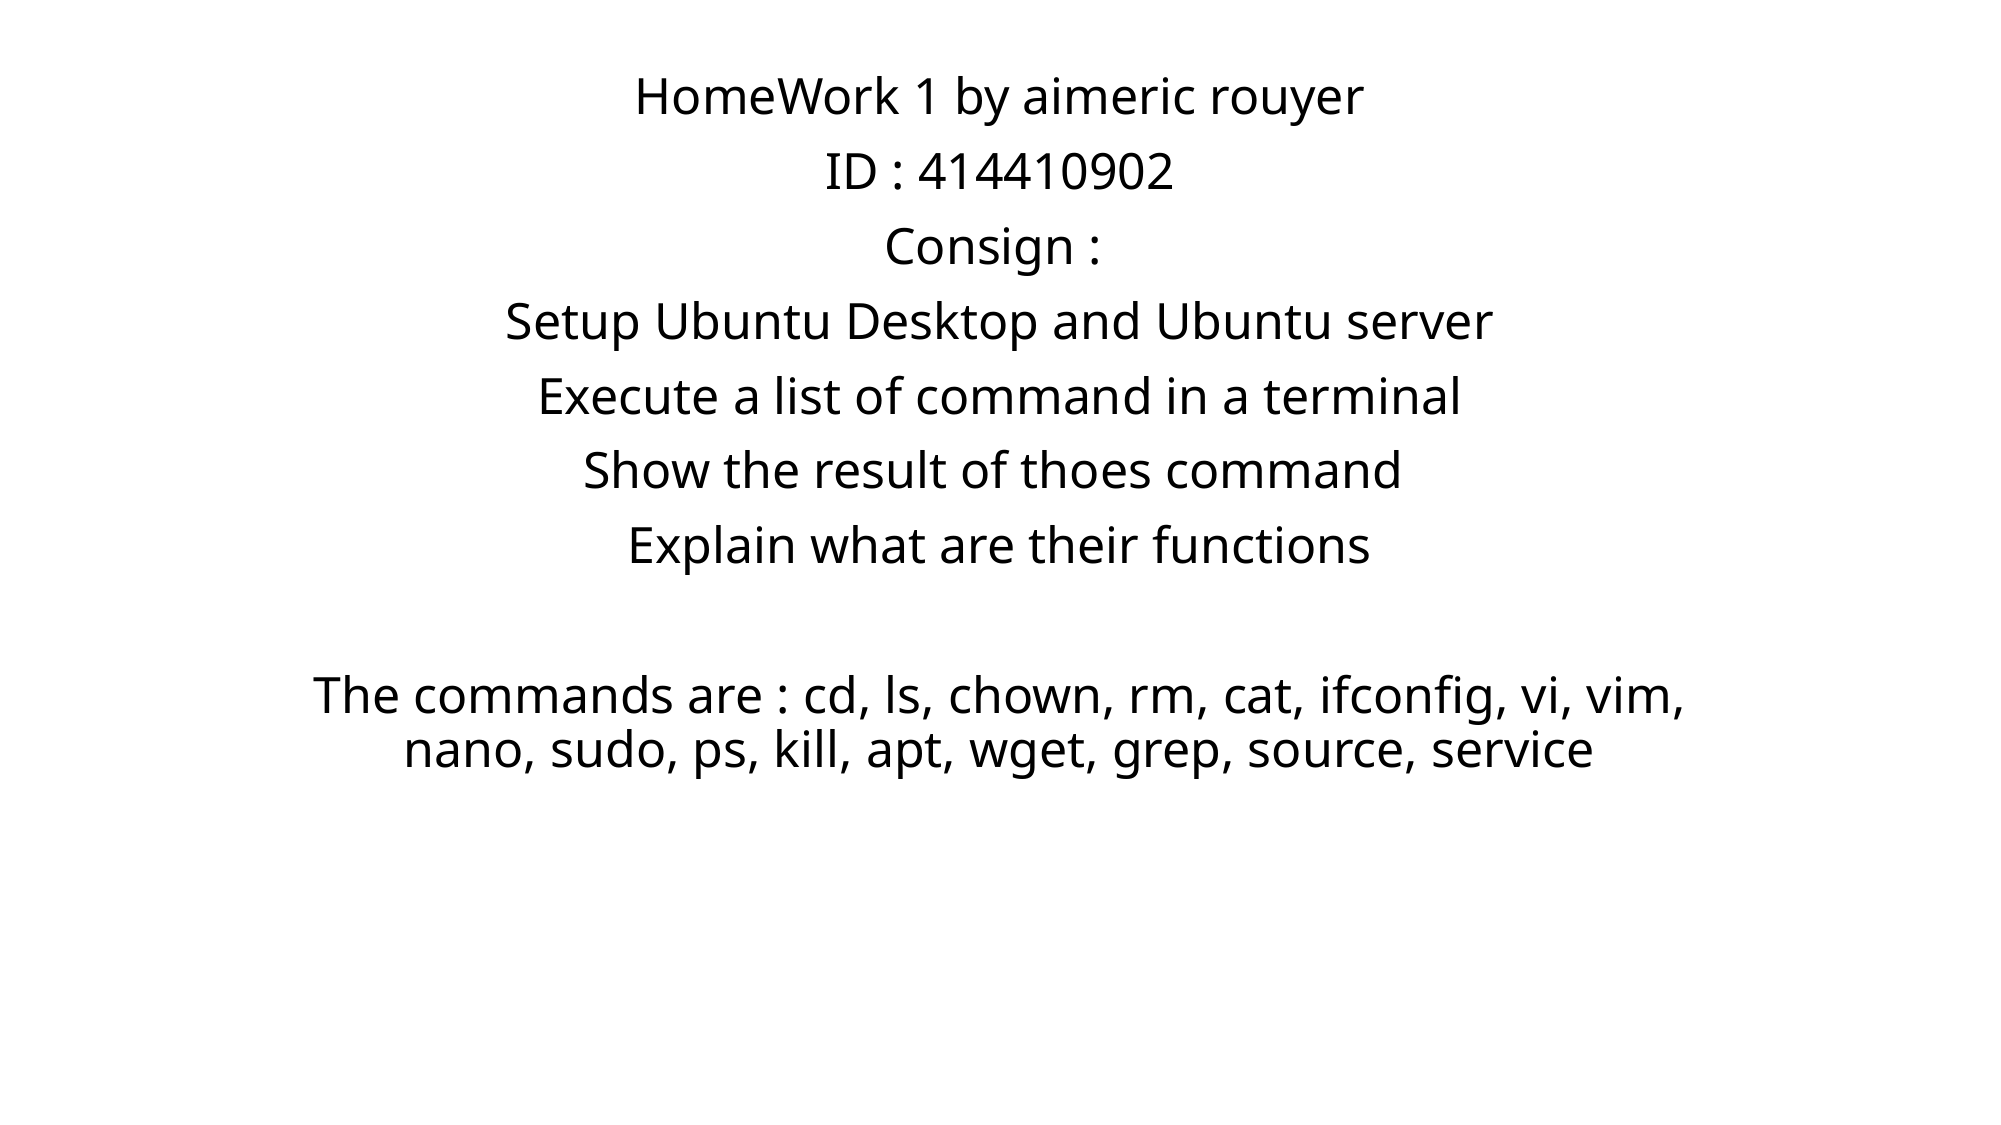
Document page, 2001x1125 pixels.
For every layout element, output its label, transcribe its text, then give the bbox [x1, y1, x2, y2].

subtitle HomeWork 1 by aimeric rouyer ID : 414410902 Consign : Setup Ubuntu Desktop and Ubuntu server Execute a list of command in a terminal Show the result of thoes command Explain what are their functions The commands are : cd, ls, chown, rm, cat, ifconfig, vi, vim, nano, sudo, ps, kill, apt, wget, grep, source, service [249, 64, 1750, 871]
